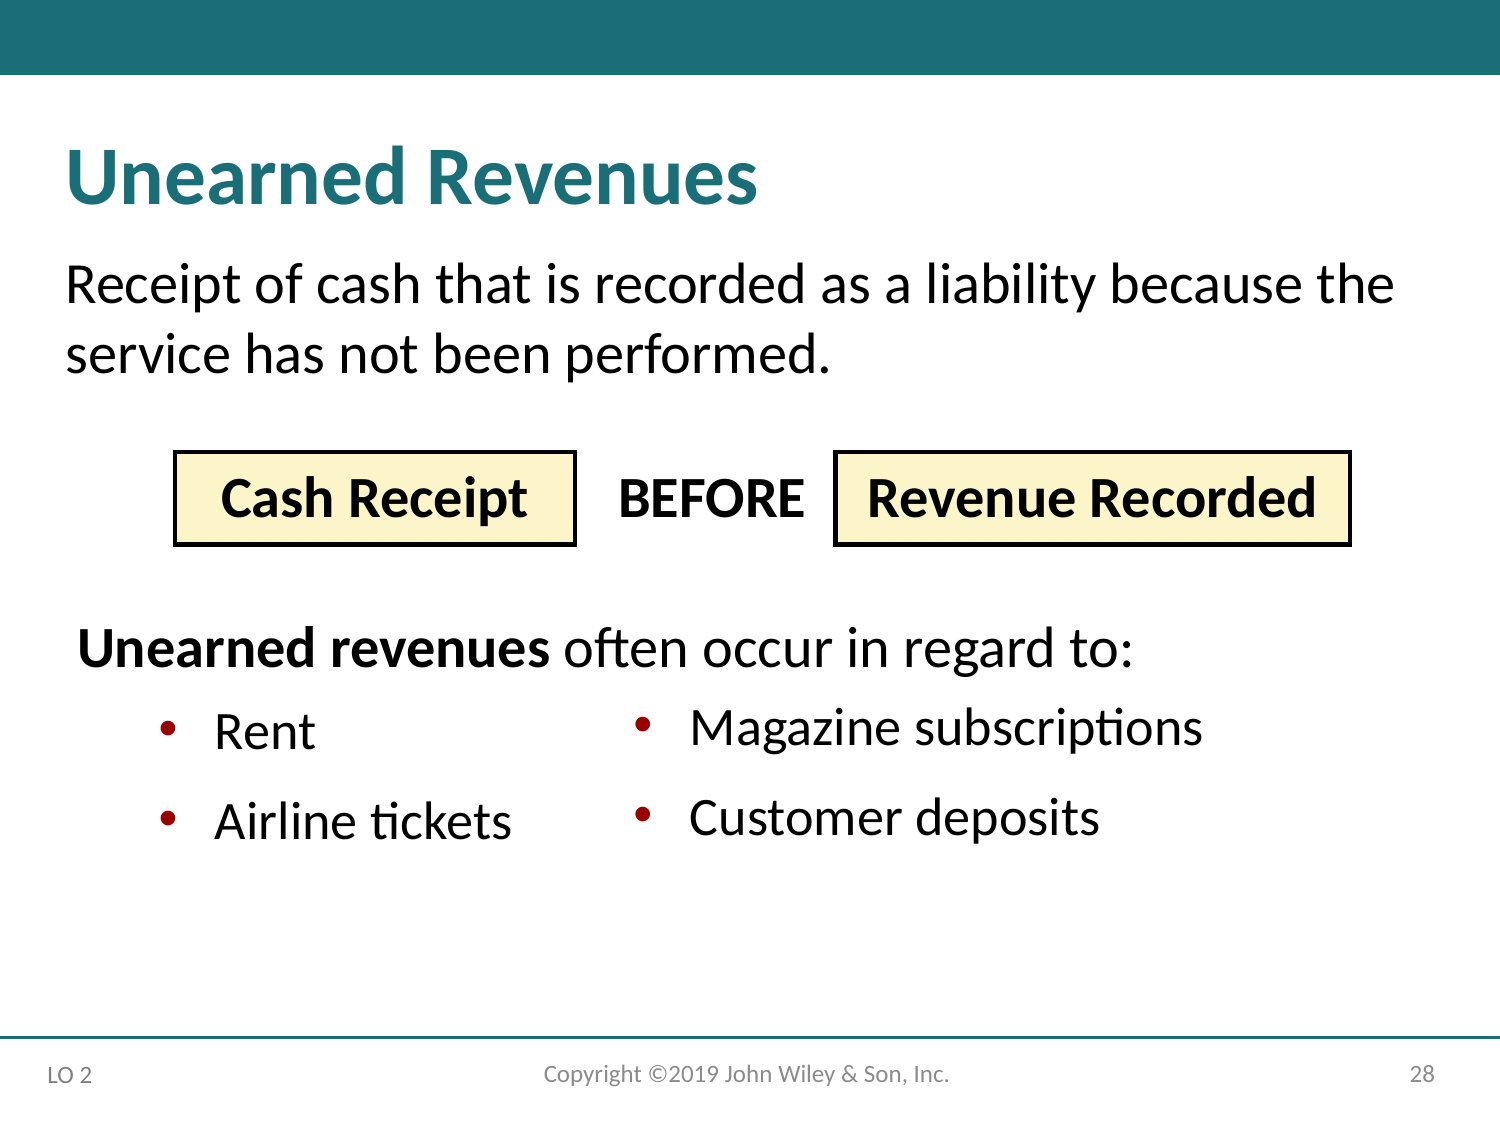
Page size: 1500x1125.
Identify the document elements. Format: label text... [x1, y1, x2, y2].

text_box Rent Airline tickets [125, 687, 600, 858]
text_box Cash Receipt [174, 451, 575, 545]
text_box Unearned revenues often occur in regard to: [62, 602, 1425, 687]
slide_number 28 [1059, 1042, 1450, 1103]
footer Copyright ©2019 John Wiley & Son, Inc. [496, 1042, 1004, 1103]
title Unearned Revenues [50, 125, 1475, 328]
text_box Revenue Recorded [835, 451, 1351, 545]
list LO 2 [37, 1051, 118, 1125]
text_box BEFORE [537, 452, 888, 537]
list Receipt of cash that is recorded as a liability because the service has not been performed. [50, 328, 1451, 663]
text_box Magazine subscriptions Customer deposits [599, 687, 1338, 854]
